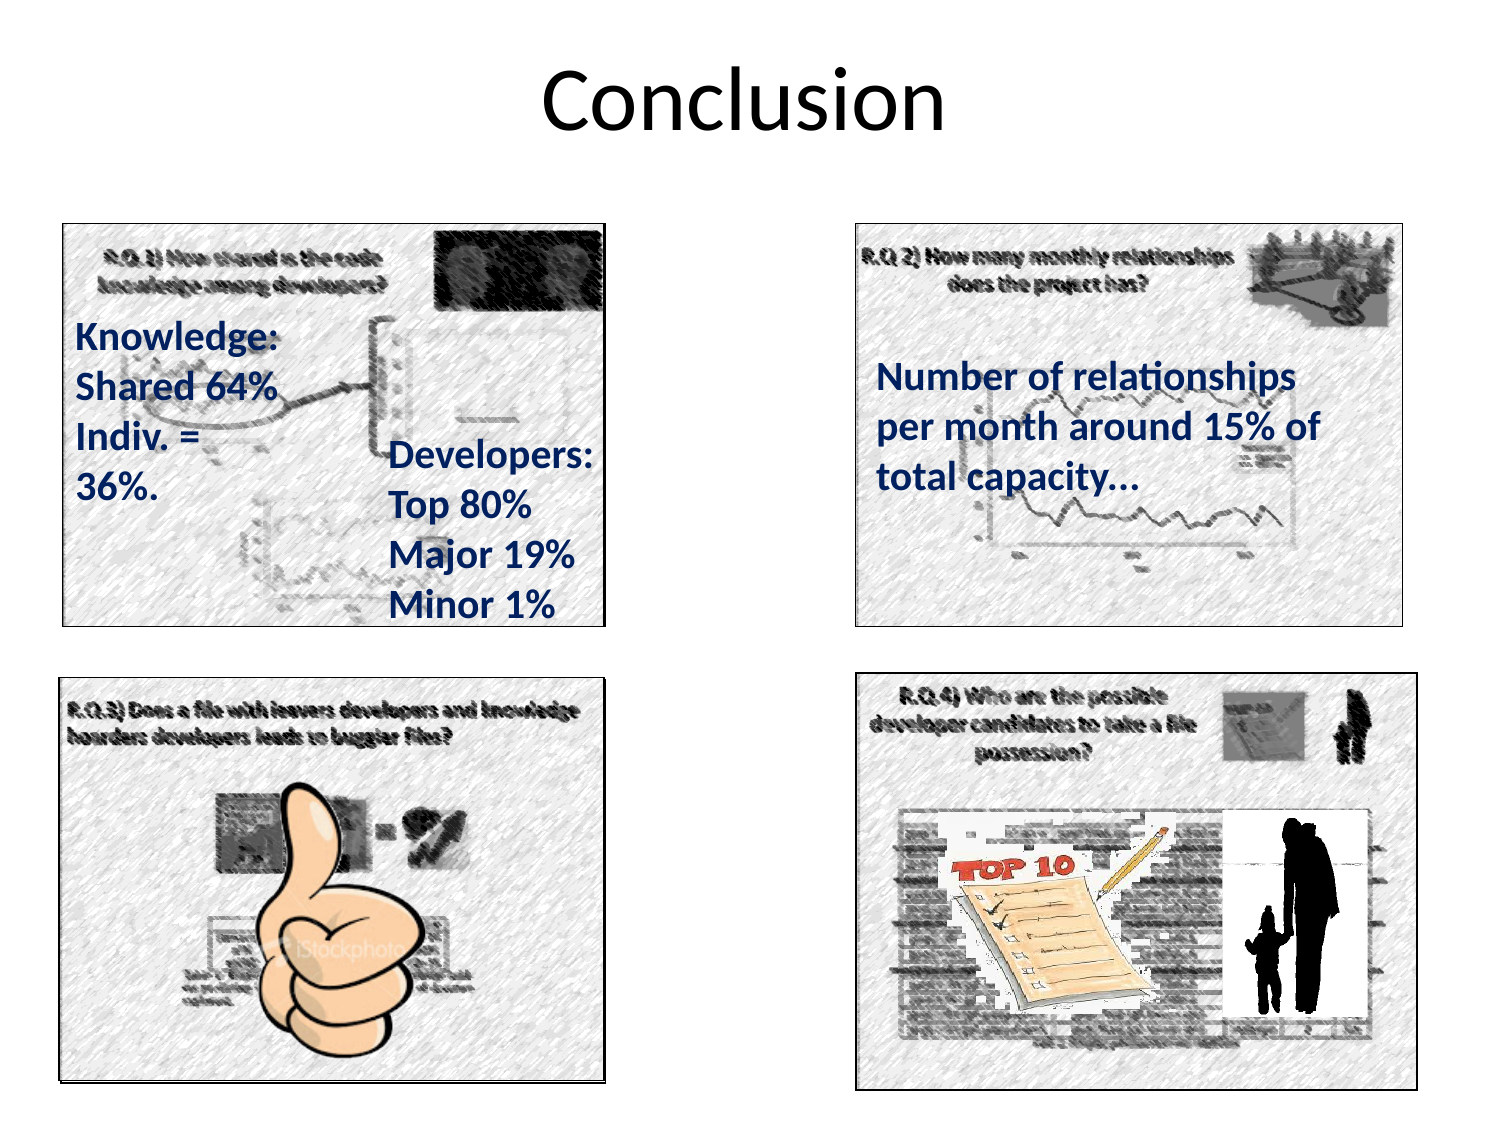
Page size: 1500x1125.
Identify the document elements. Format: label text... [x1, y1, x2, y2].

text_box Developers: Top 80% Major 19% Minor 1% [373, 419, 629, 635]
picture [59, 677, 606, 1083]
picture [856, 223, 1402, 626]
picture [856, 673, 1417, 1090]
title Conclusion [69, 0, 1420, 188]
picture [63, 223, 606, 626]
